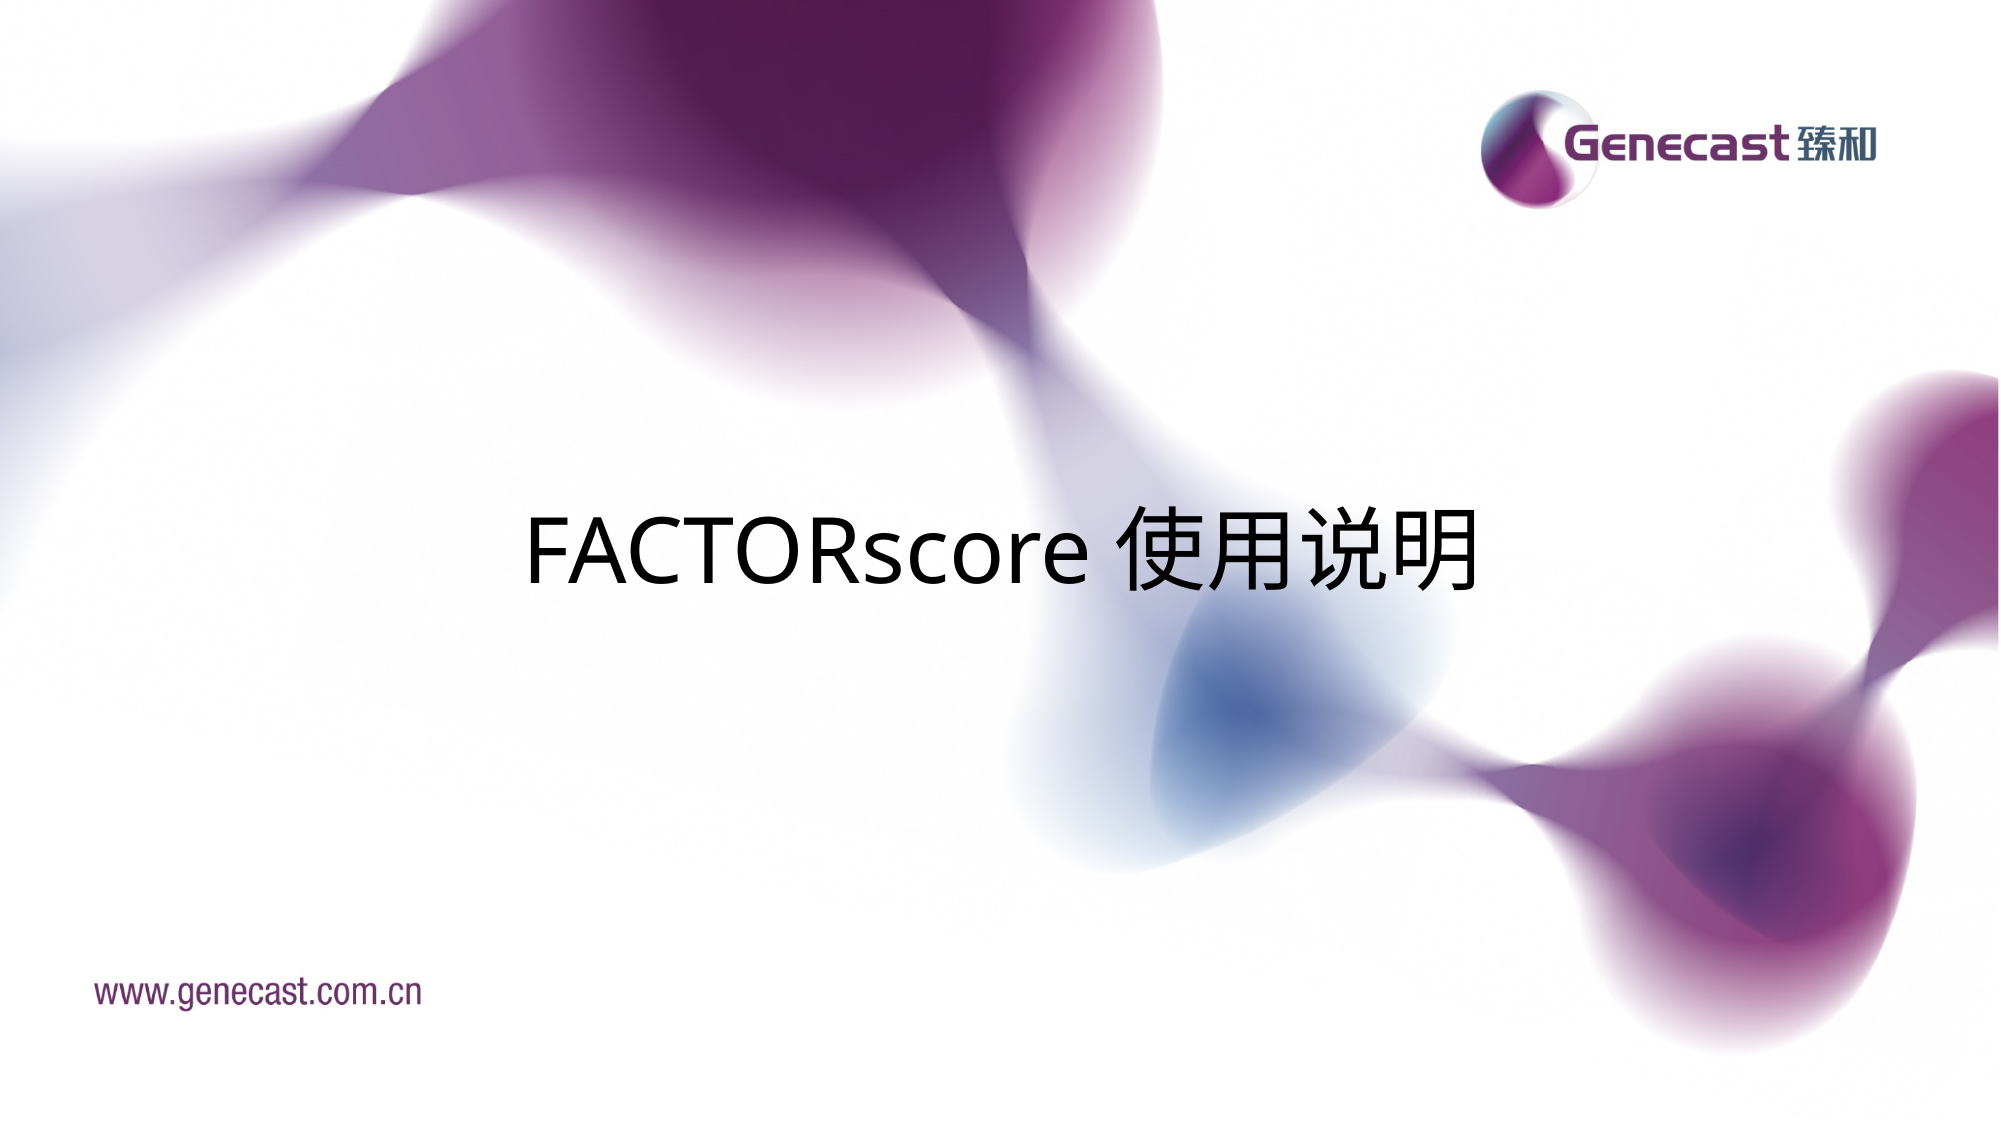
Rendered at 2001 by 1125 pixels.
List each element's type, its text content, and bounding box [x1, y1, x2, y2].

title FACTORscore使用说明 [322, 357, 1683, 750]
picture [0, 0, 1999, 1123]
